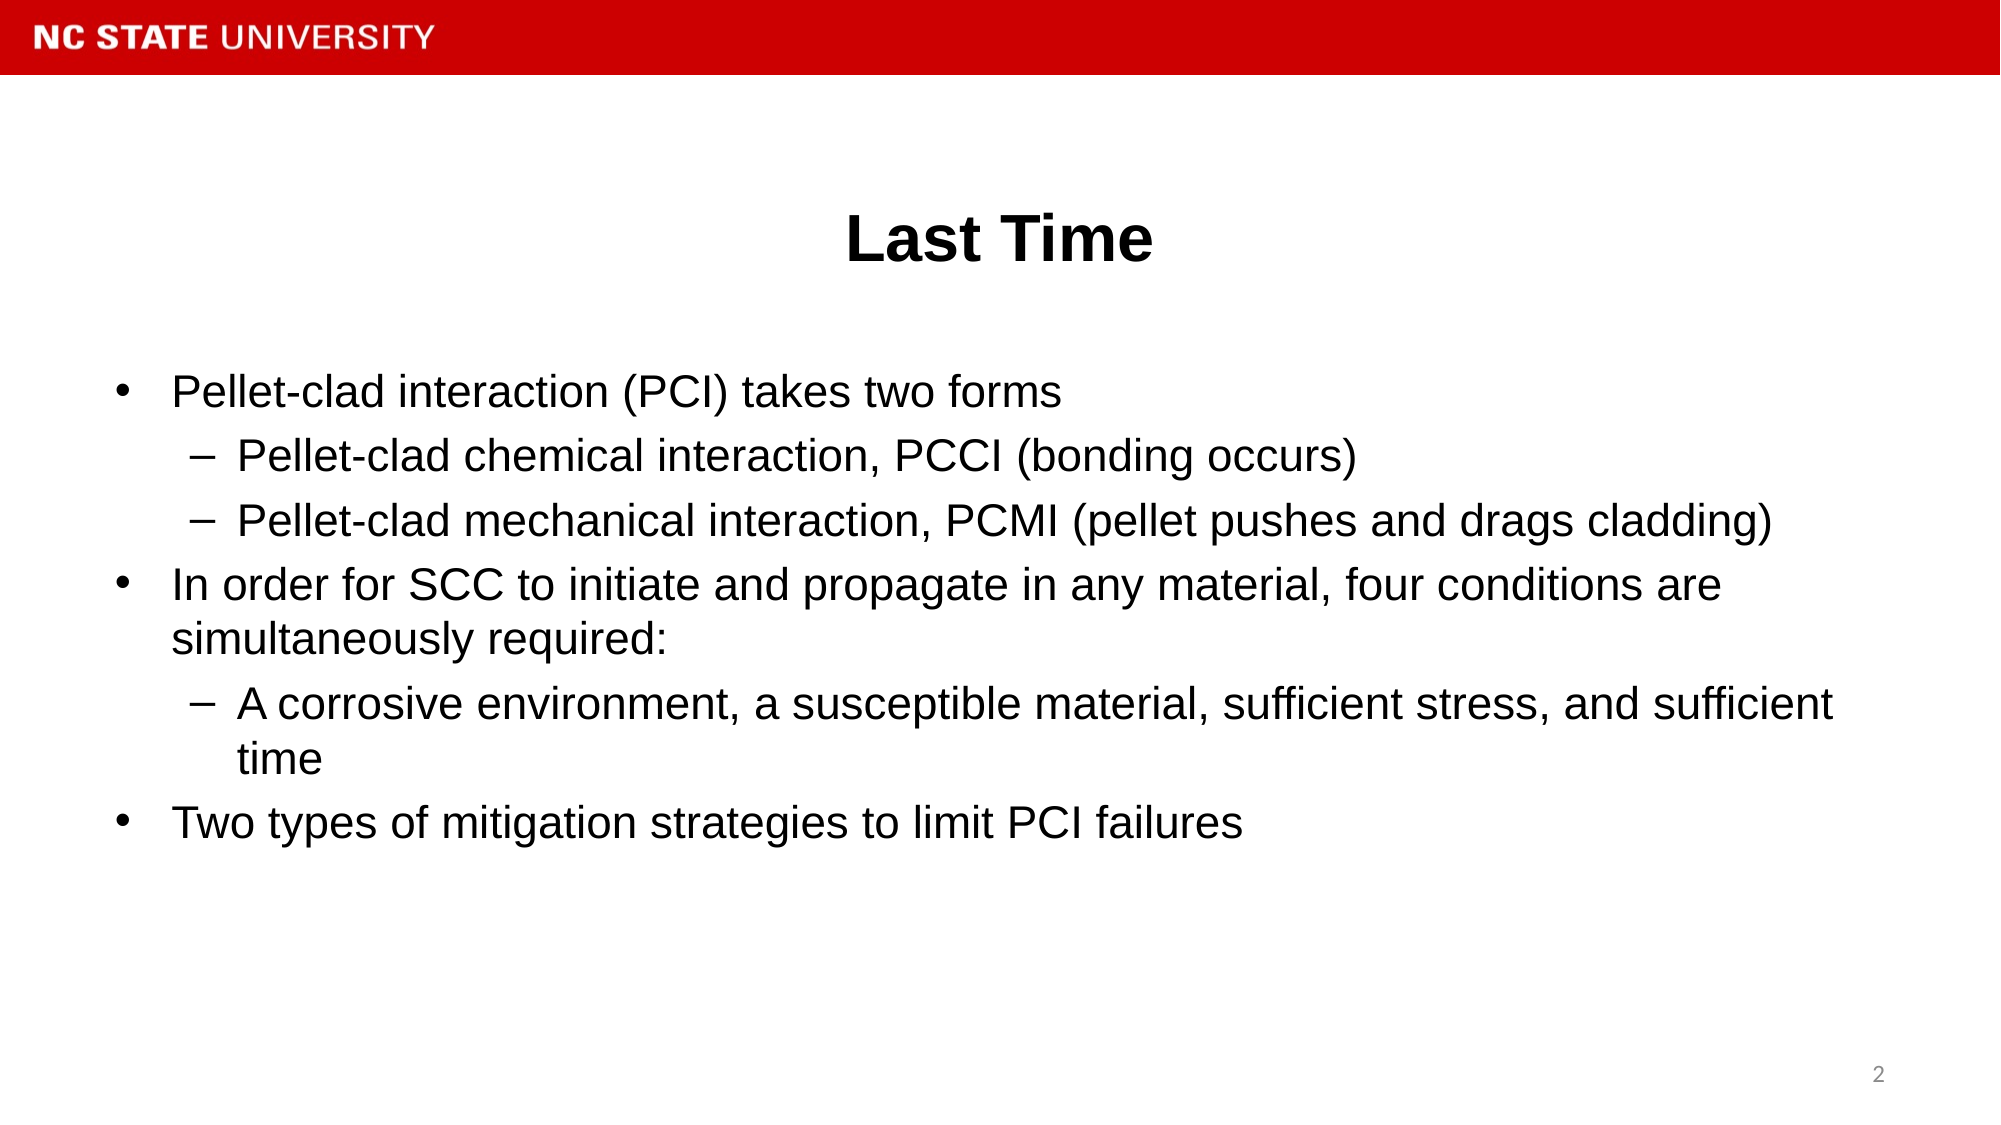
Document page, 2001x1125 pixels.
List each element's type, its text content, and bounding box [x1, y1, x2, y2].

title Last Time [99, 147, 1900, 323]
list Pellet-clad interaction (PCI) takes two forms Pellet-clad chemical interaction, PCCI (bonding occurs) Pellet-clad mechanical interaction, PCMI (pellet pushes and drags cladding) In order for SCC to initiate and propagate in any material, four conditions are simultaneously required: A corrosive environment, a susceptible material, sufficient stress, and sufficient time Two types of mitigation strategies to limit PCI failures [99, 354, 1900, 1005]
picture [0, 0, 2000, 75]
slide_number 2 [1433, 1042, 1900, 1103]
